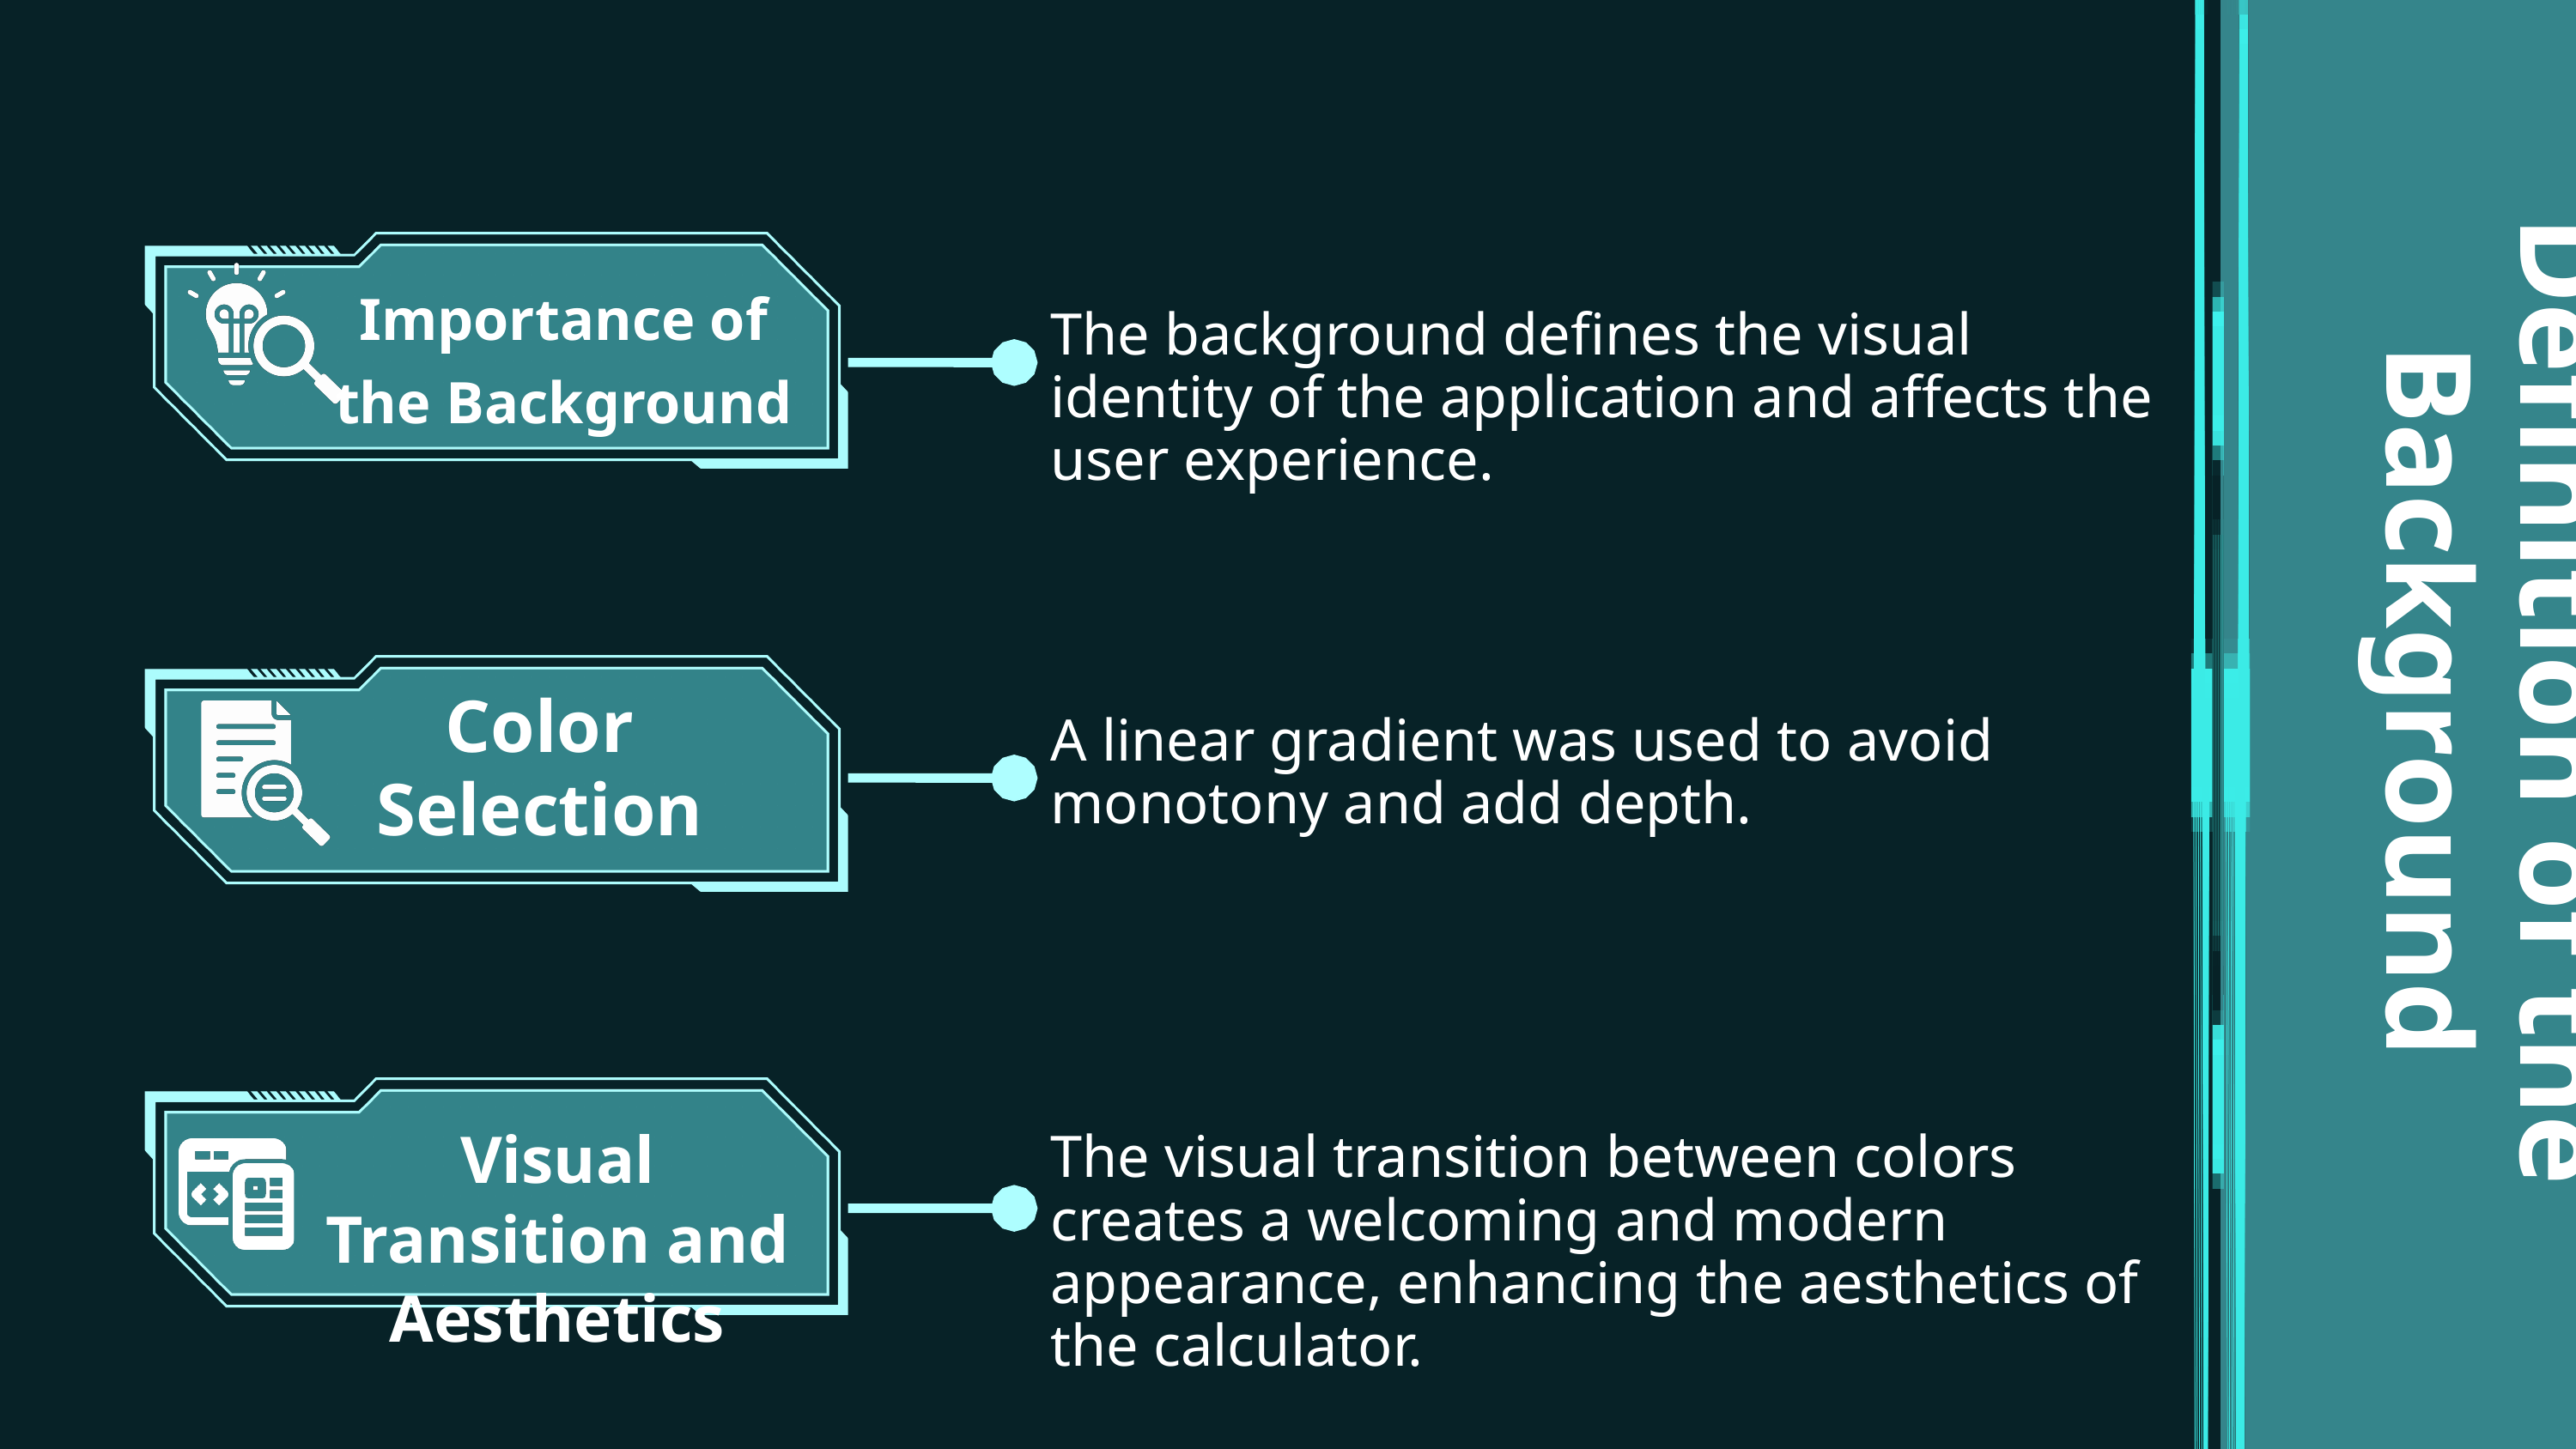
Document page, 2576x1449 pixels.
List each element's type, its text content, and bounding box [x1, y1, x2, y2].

text_box [848, 768, 1024, 787]
text_box [2190, 0, 2215, 1449]
text_box Color Selection [313, 682, 767, 851]
text_box The visual transition between colors creates a welcoming and modern appearance, enhancing the aesthetics of the calculator. [1050, 1126, 2164, 1378]
text_box A linear gradient was used to avoid monotony and add depth. [1050, 709, 2164, 835]
text_box [201, 700, 313, 846]
text_box [848, 353, 1024, 372]
text_box [144, 232, 848, 469]
text_box Importance of the Background [331, 268, 796, 436]
text_box [187, 263, 345, 404]
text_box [2220, 0, 2576, 1449]
text_box [848, 1199, 1024, 1217]
text_box The background defines the visual identity of the application and affects the user experience. [1050, 303, 2164, 492]
text_box [179, 1138, 295, 1250]
text_box [144, 655, 848, 892]
text_box Visual Transition and Aesthetics [306, 1116, 810, 1355]
text_box [144, 1077, 848, 1315]
